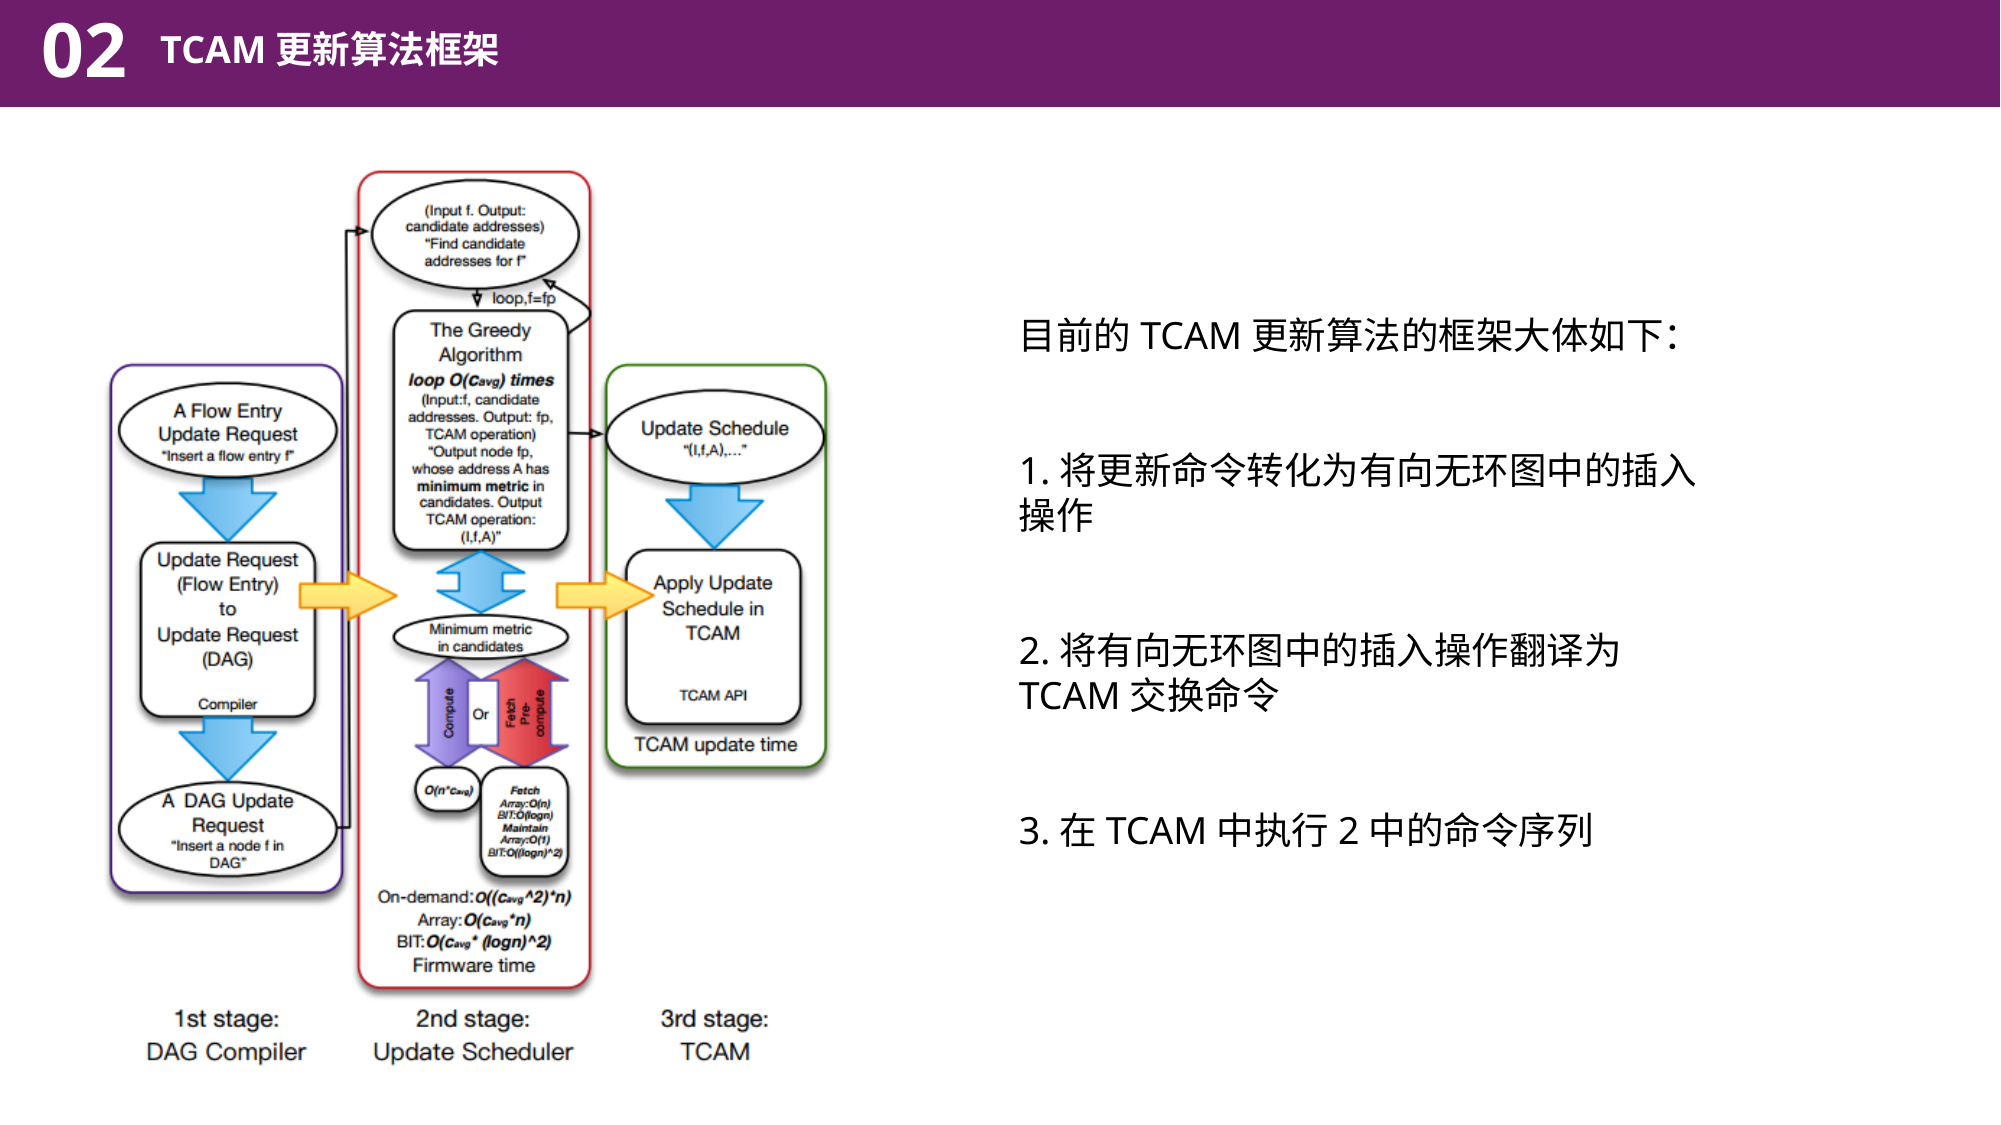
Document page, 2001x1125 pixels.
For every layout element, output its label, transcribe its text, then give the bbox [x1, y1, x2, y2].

list 02 [26, 13, 146, 93]
picture [85, 142, 859, 1092]
list TCAM更新算法框架 [146, 23, 772, 84]
text_box 目前的TCAM更新算法的框架大体如下： 1.将更新命令转化为有向无环图中的插入操作 2.将有向无环图中的插入操作翻译为TCAM交换命令 3.在TCAM中执行2中的命令序列 [1004, 304, 1734, 860]
